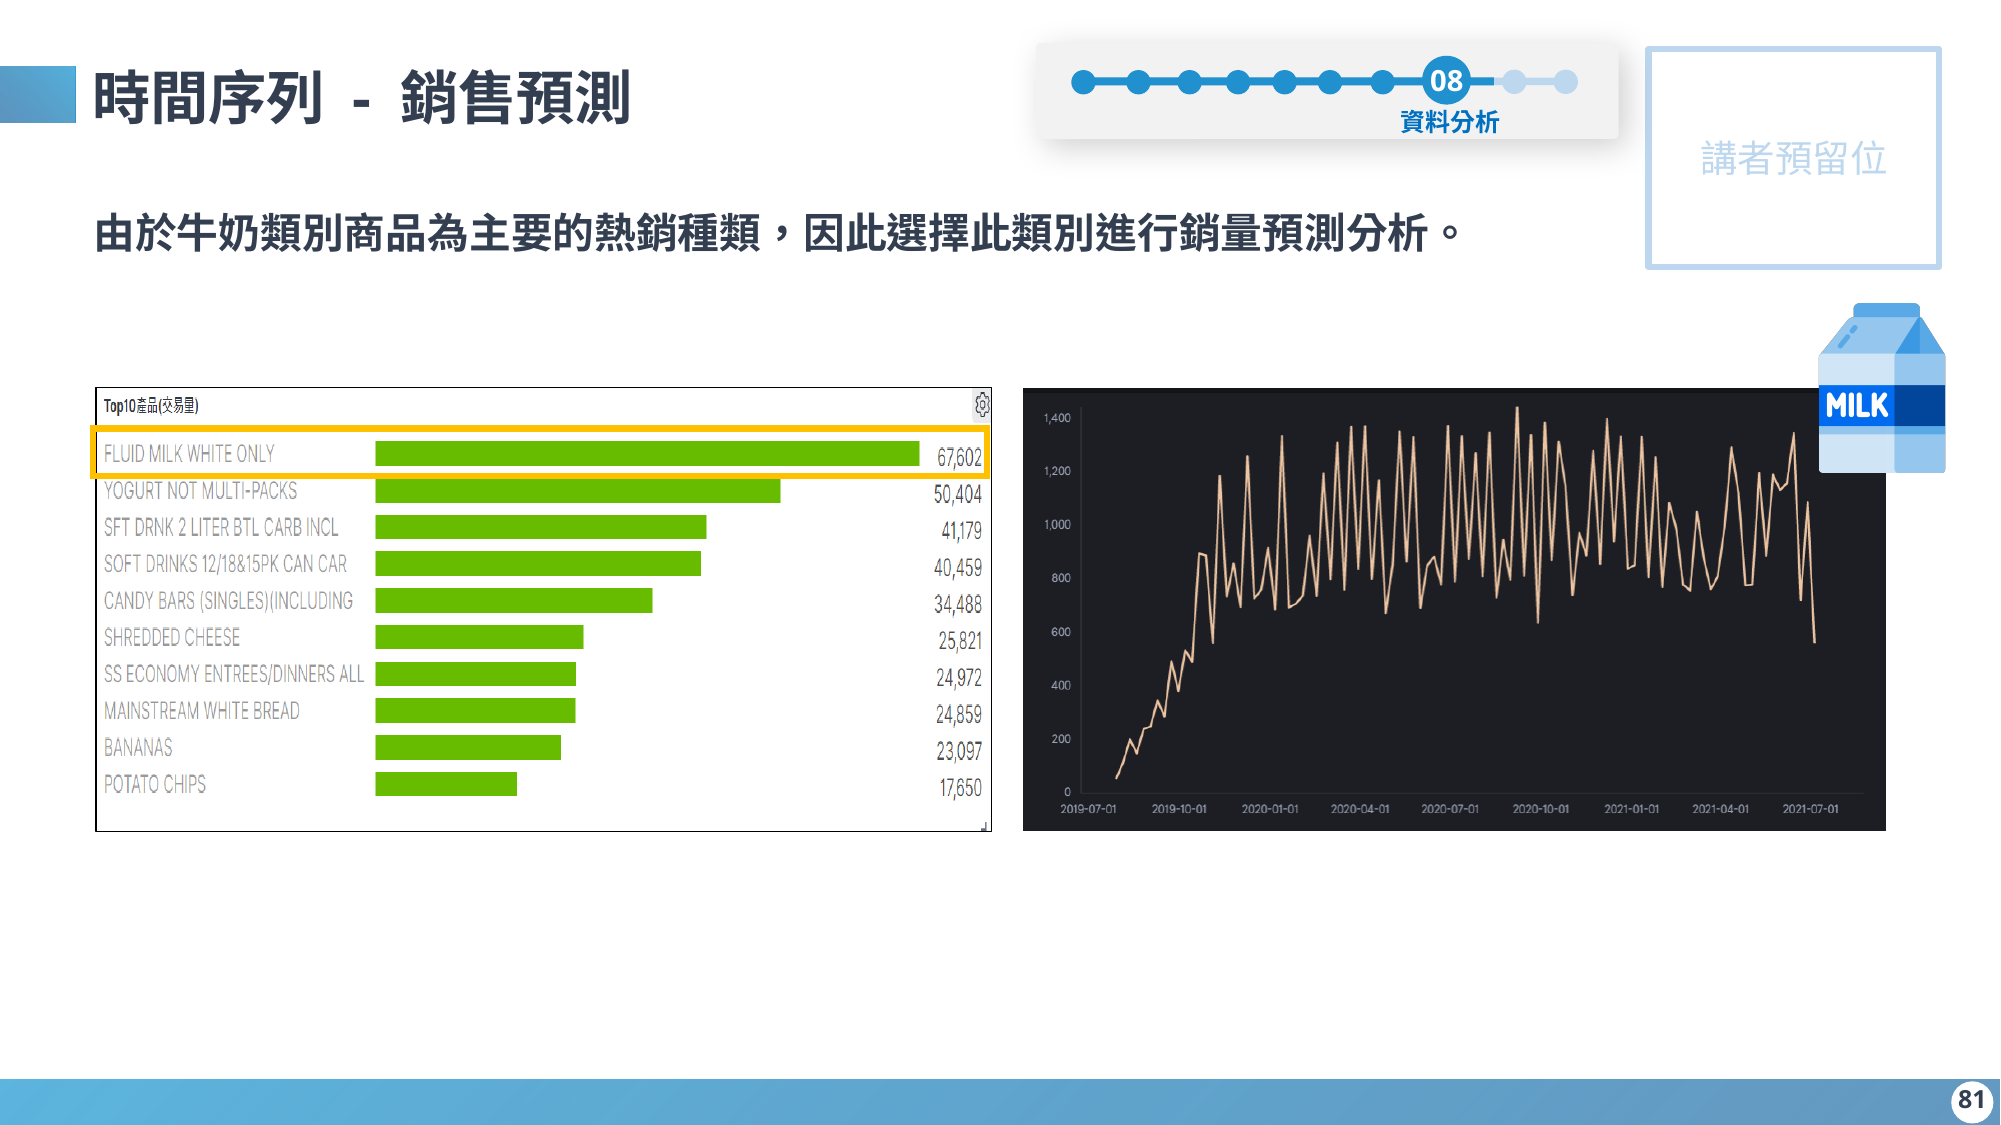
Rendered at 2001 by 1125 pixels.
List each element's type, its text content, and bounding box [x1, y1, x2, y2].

text_box 由於牛奶類別商品為主要的熱銷種類，因此選擇此類別進行銷量預測分析。 [78, 205, 1577, 268]
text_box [92, 387, 991, 832]
slide_number ‹#› [1551, 1070, 2000, 1125]
picture [1023, 303, 1967, 832]
text_box 時間序列 - 銷售預測 [77, 53, 957, 139]
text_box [1035, 42, 1619, 156]
